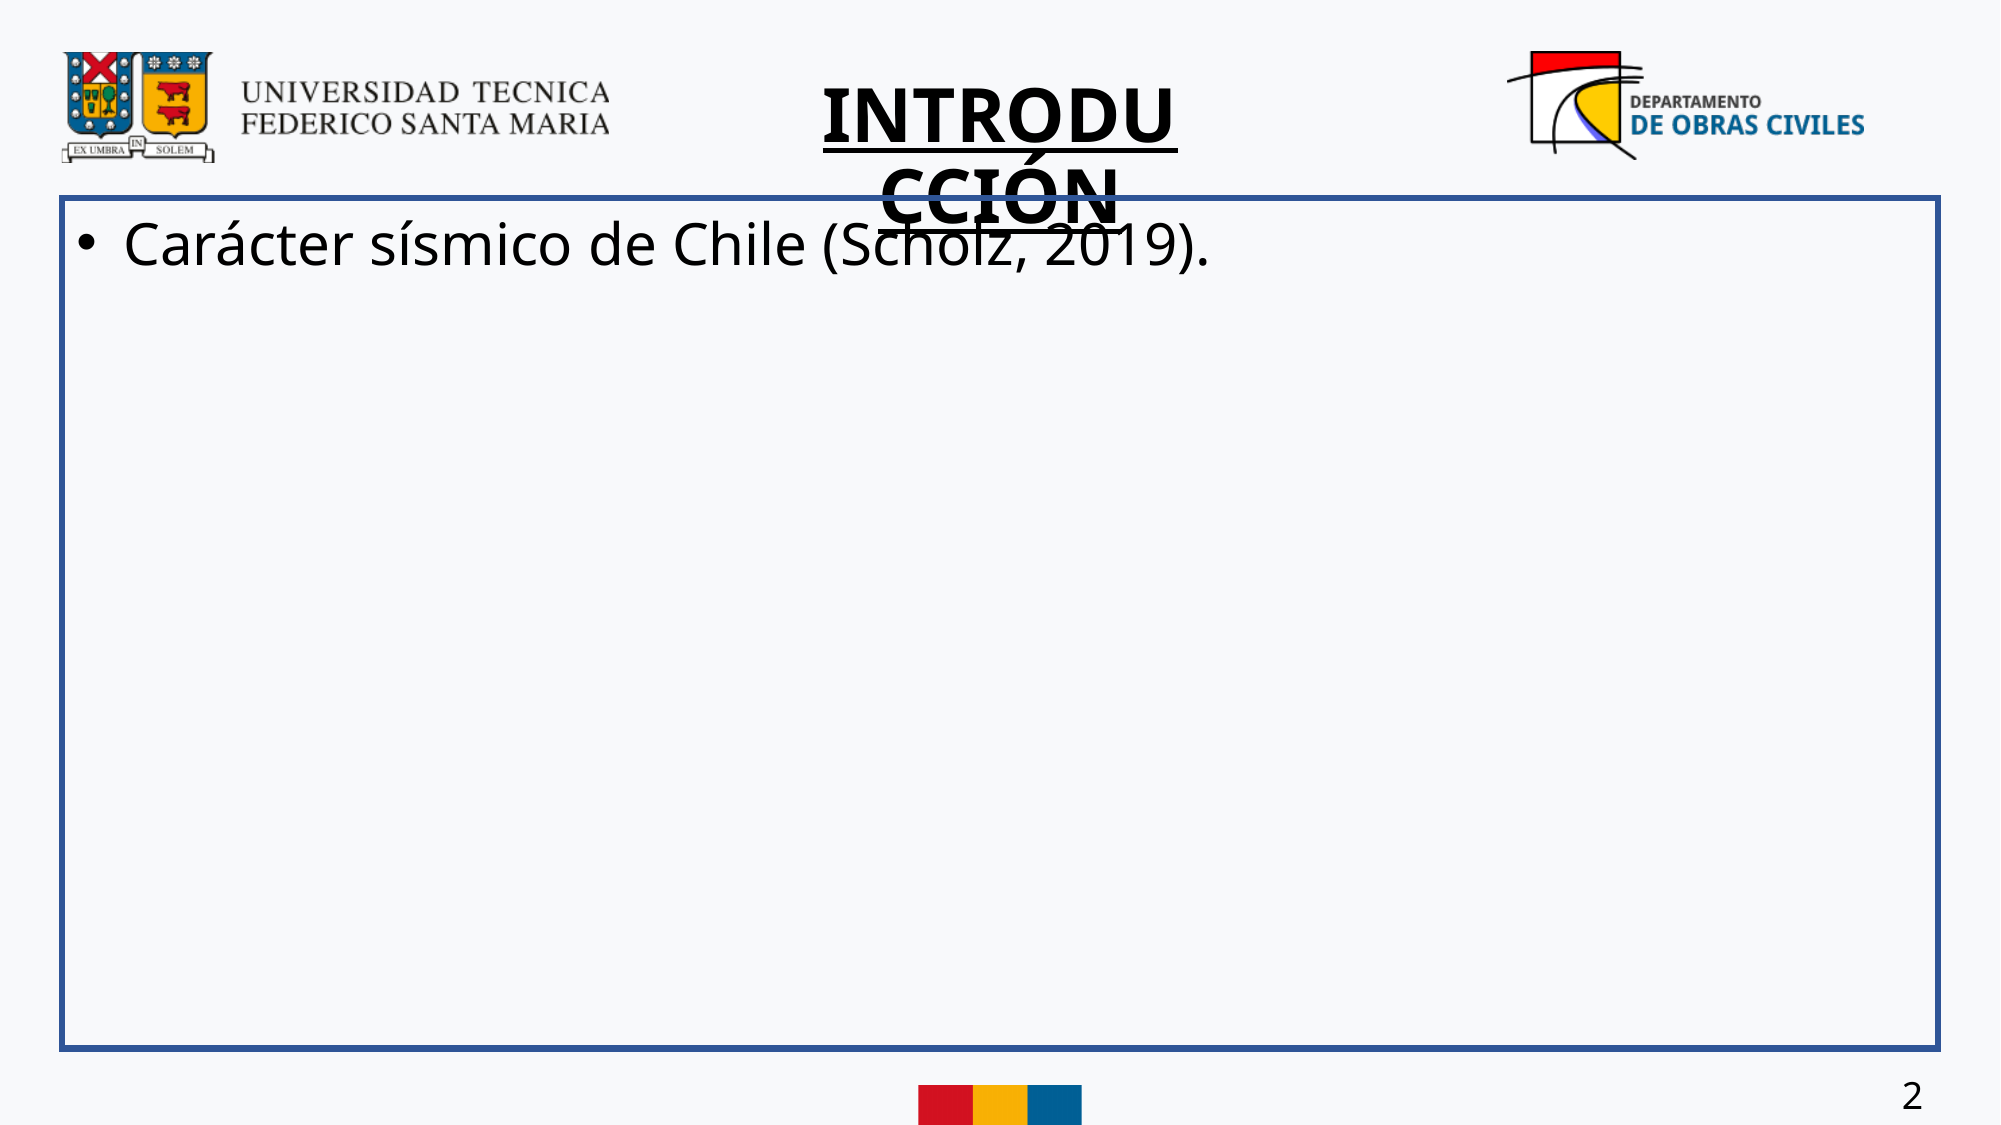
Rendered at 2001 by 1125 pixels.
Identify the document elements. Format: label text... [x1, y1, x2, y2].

text_box 2 [1867, 1064, 1939, 1125]
picture [1507, 51, 1939, 163]
text_box INTRODUCCIÓN [784, 70, 1216, 181]
picture [61, 51, 609, 163]
picture [918, 1085, 1082, 1125]
text_box Carácter sísmico de Chile (Scholz, 2019). [61, 199, 1939, 285]
text_box [61, 285, 1939, 1050]
